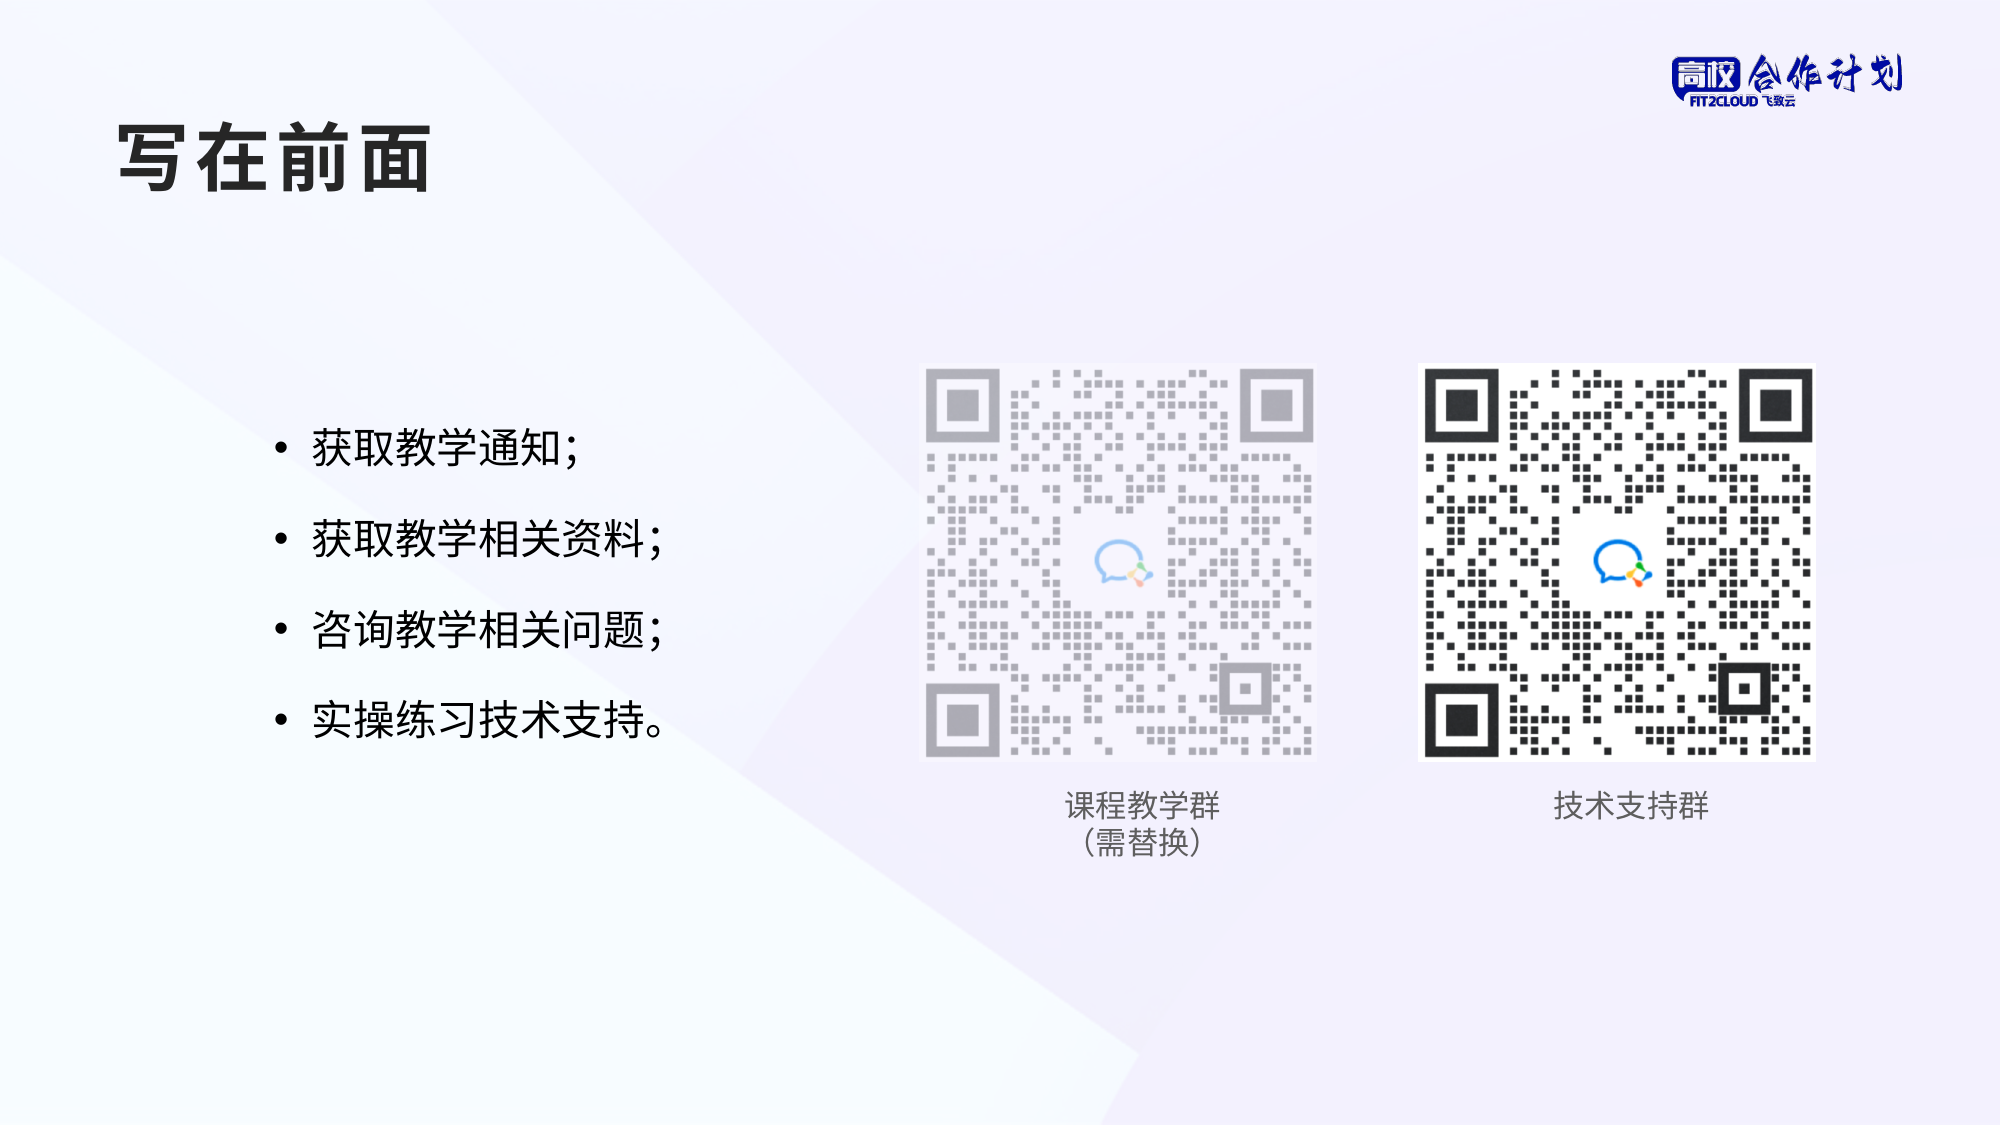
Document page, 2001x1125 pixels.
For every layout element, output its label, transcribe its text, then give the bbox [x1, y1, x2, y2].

text_box 课程教学群 （需替换） [1058, 780, 1227, 867]
text_box 写在前面 [99, 95, 2000, 216]
picture [1418, 363, 1816, 762]
picture [1671, 53, 1902, 95]
picture [919, 363, 1317, 762]
text_box 技术支持群 [1547, 780, 1716, 830]
text_box 获取教学通知； 获取教学相关资料； 咨询教学相关问题； 实操练习技术支持。 [184, 314, 920, 768]
